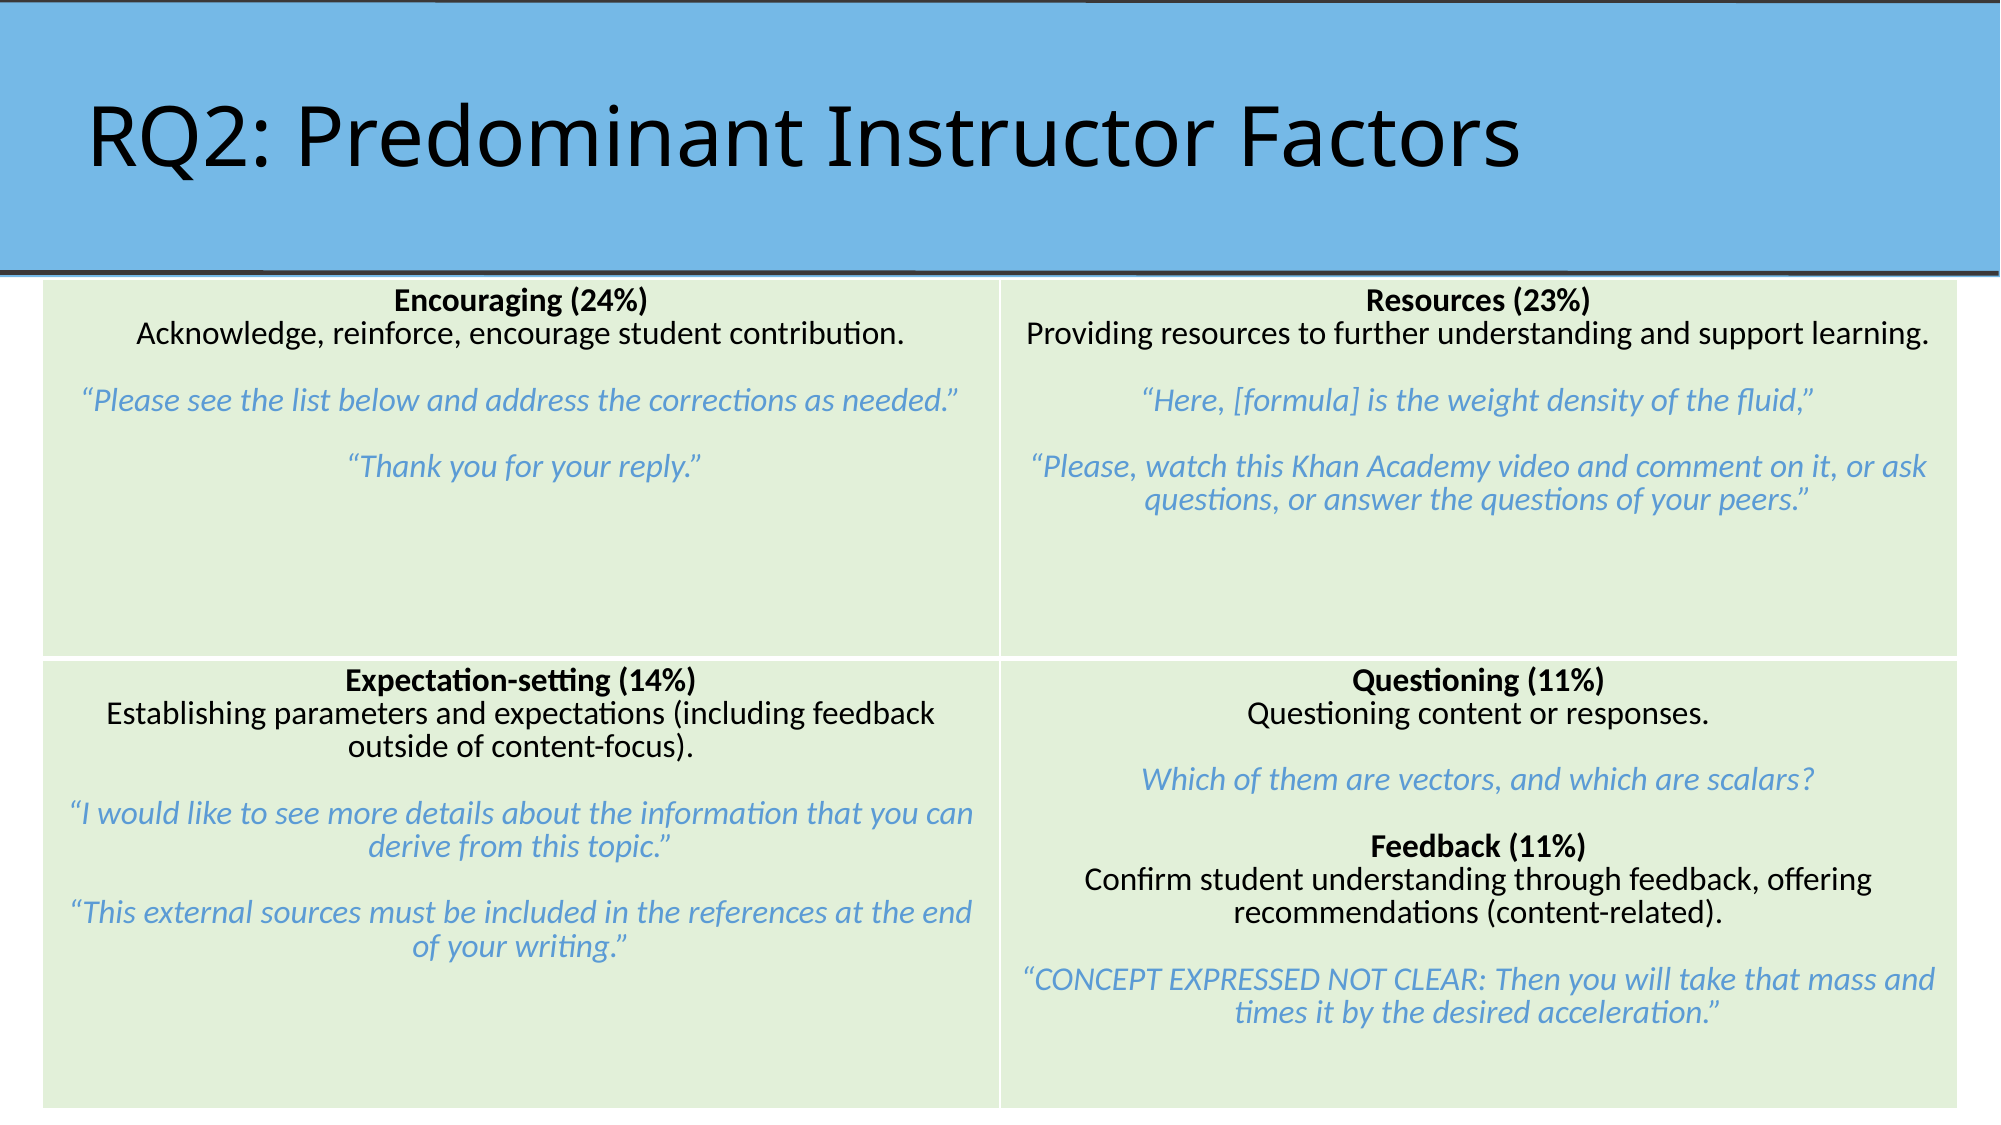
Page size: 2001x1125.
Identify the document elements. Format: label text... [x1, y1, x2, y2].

table_cell Expectation-setting (14%) Establishing parameters and expectations (including feedback outside of content-focus). “I would like to see more details about the information that you can derive from this topic.” “This external sources must be included in the references at the end of your writing.” [43, 661, 999, 1108]
text_box [0, 3, 2000, 278]
table_header Encouraging (24%) Acknowledge, reinforce, encourage student contribution. “Please see the list below and address the corrections as needed.” “Thank you for your reply.” [43, 280, 999, 656]
table_cell Questioning (11%) Questioning content or responses. Which of them are vectors, and which are scalars? Feedback (11%) Confirm student understanding through feedback, offering recommendations (content-related). “CONCEPT EXPRESSED NOT CLEAR: Then you will take that mass and times it by the desired acceleration.” [1001, 661, 1957, 1108]
table_header Resources (23%) Providing resources to further understanding and support learning. “Here, [formula] is the weight density of the fluid,” “Please, watch this Khan Academy video and comment on it, or ask questions, or answer the questions of your peers.” [1001, 280, 1957, 656]
title RQ2: Predominant Instructor Factors [71, 30, 1974, 249]
